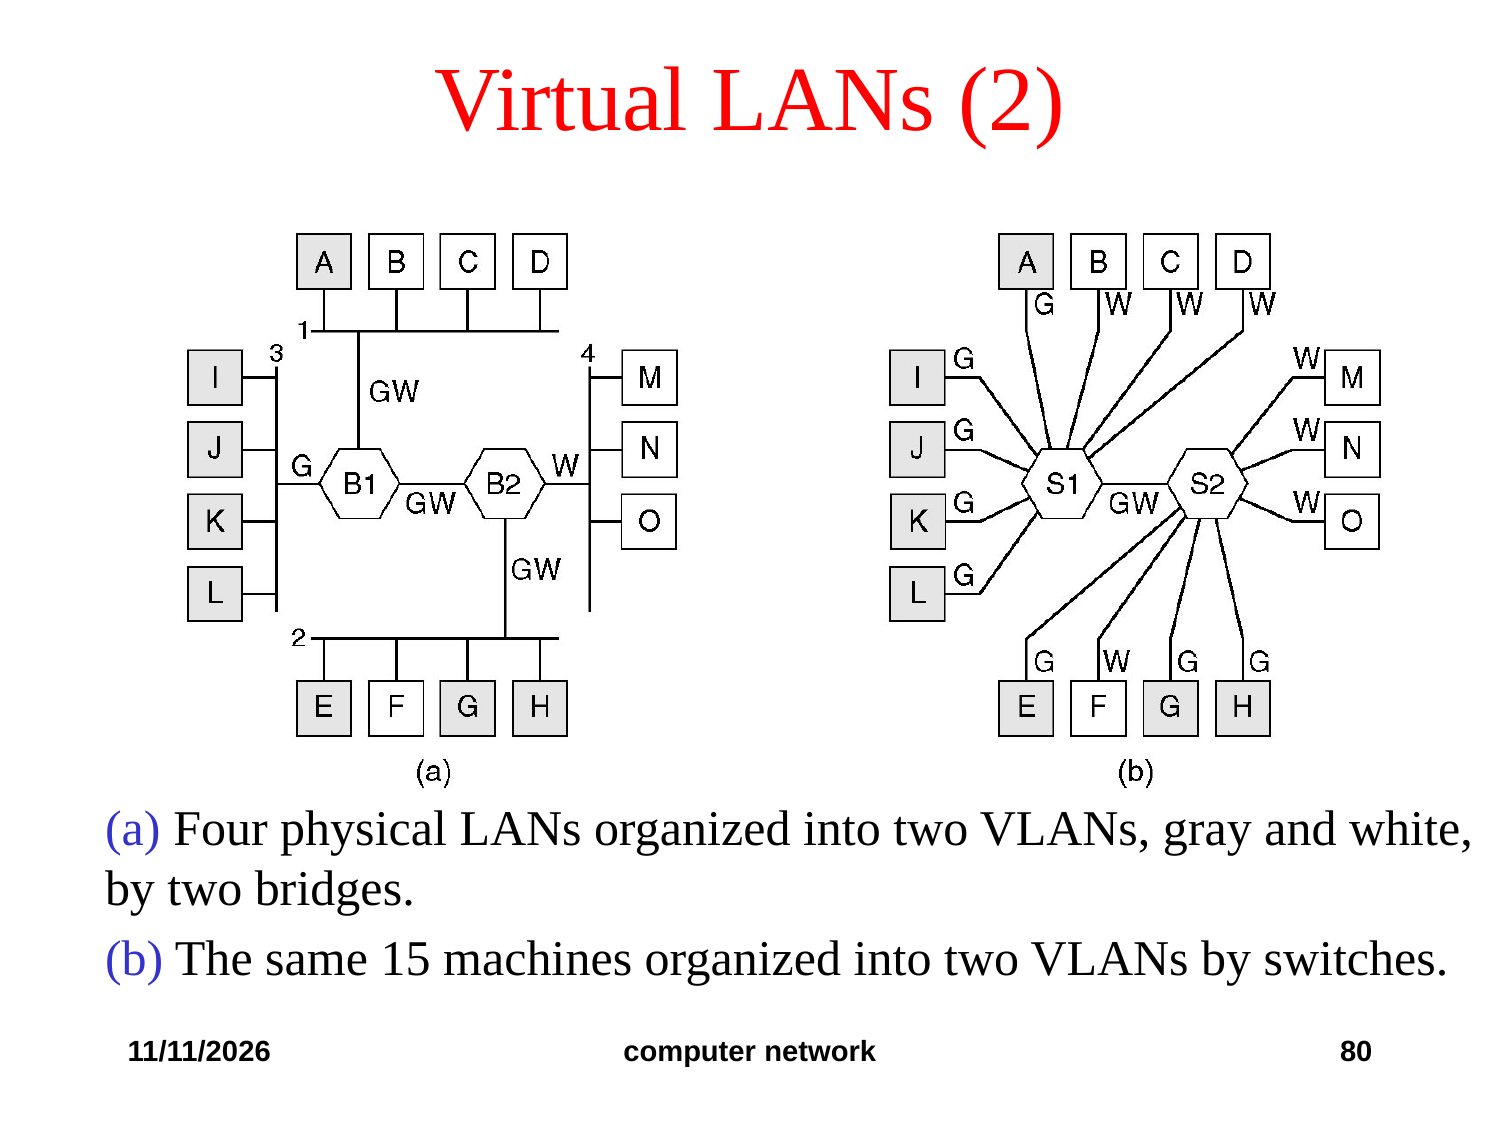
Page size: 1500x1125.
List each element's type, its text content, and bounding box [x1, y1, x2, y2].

slide_number 80 [1074, 1025, 1388, 1100]
picture [183, 231, 1384, 789]
title Virtual LANs (2) [0, 0, 1500, 188]
footer computer network [512, 1025, 988, 1100]
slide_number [112, 1025, 425, 1100]
list (a) Four physical LANs organized into two VLANs, gray and white, by two bridges. (b) The same 15 machines organized into two VLANs by switches. [0, 788, 1491, 1002]
